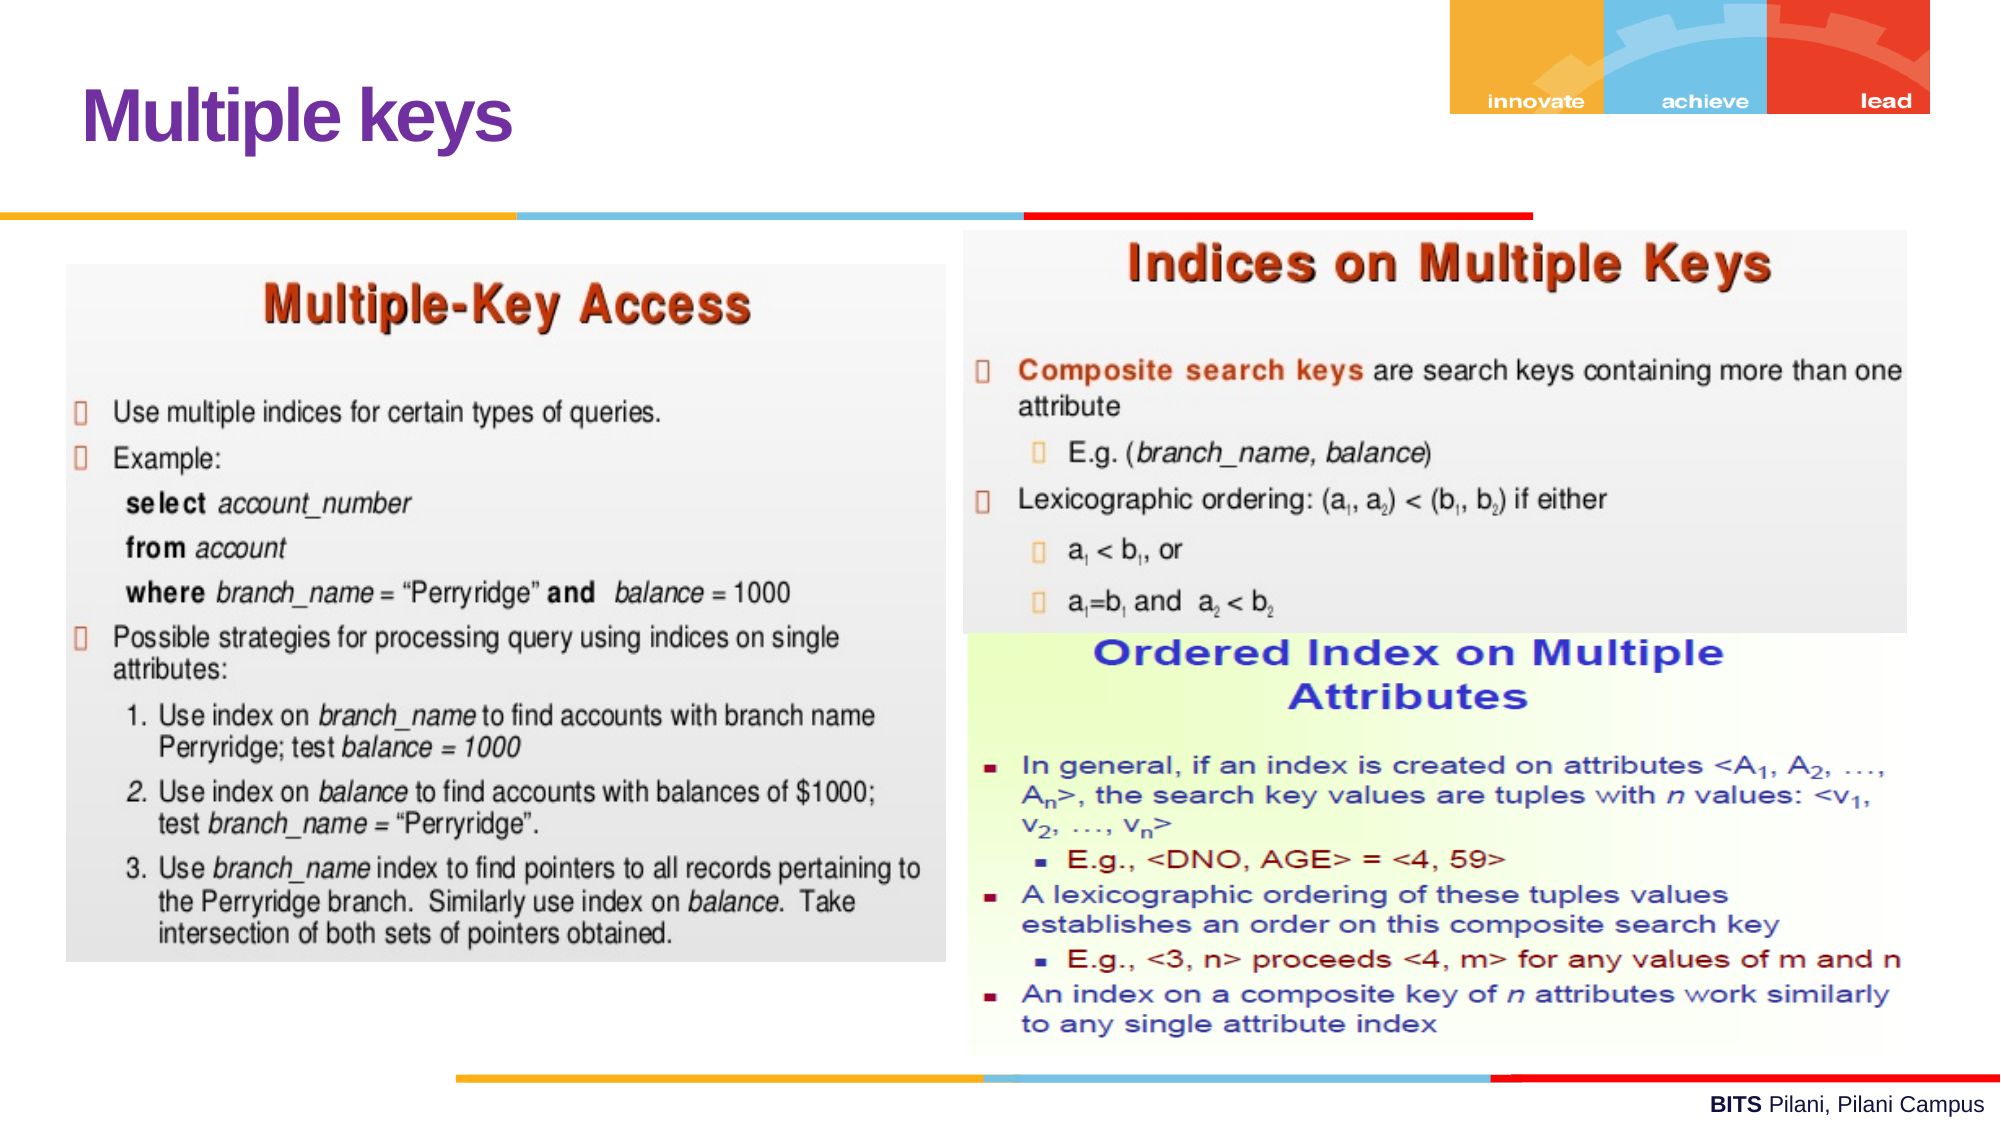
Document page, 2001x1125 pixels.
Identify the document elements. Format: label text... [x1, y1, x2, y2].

picture [963, 230, 1907, 1056]
list Multiple keys [66, 24, 1450, 213]
picture [1449, 0, 1930, 114]
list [66, 264, 946, 962]
